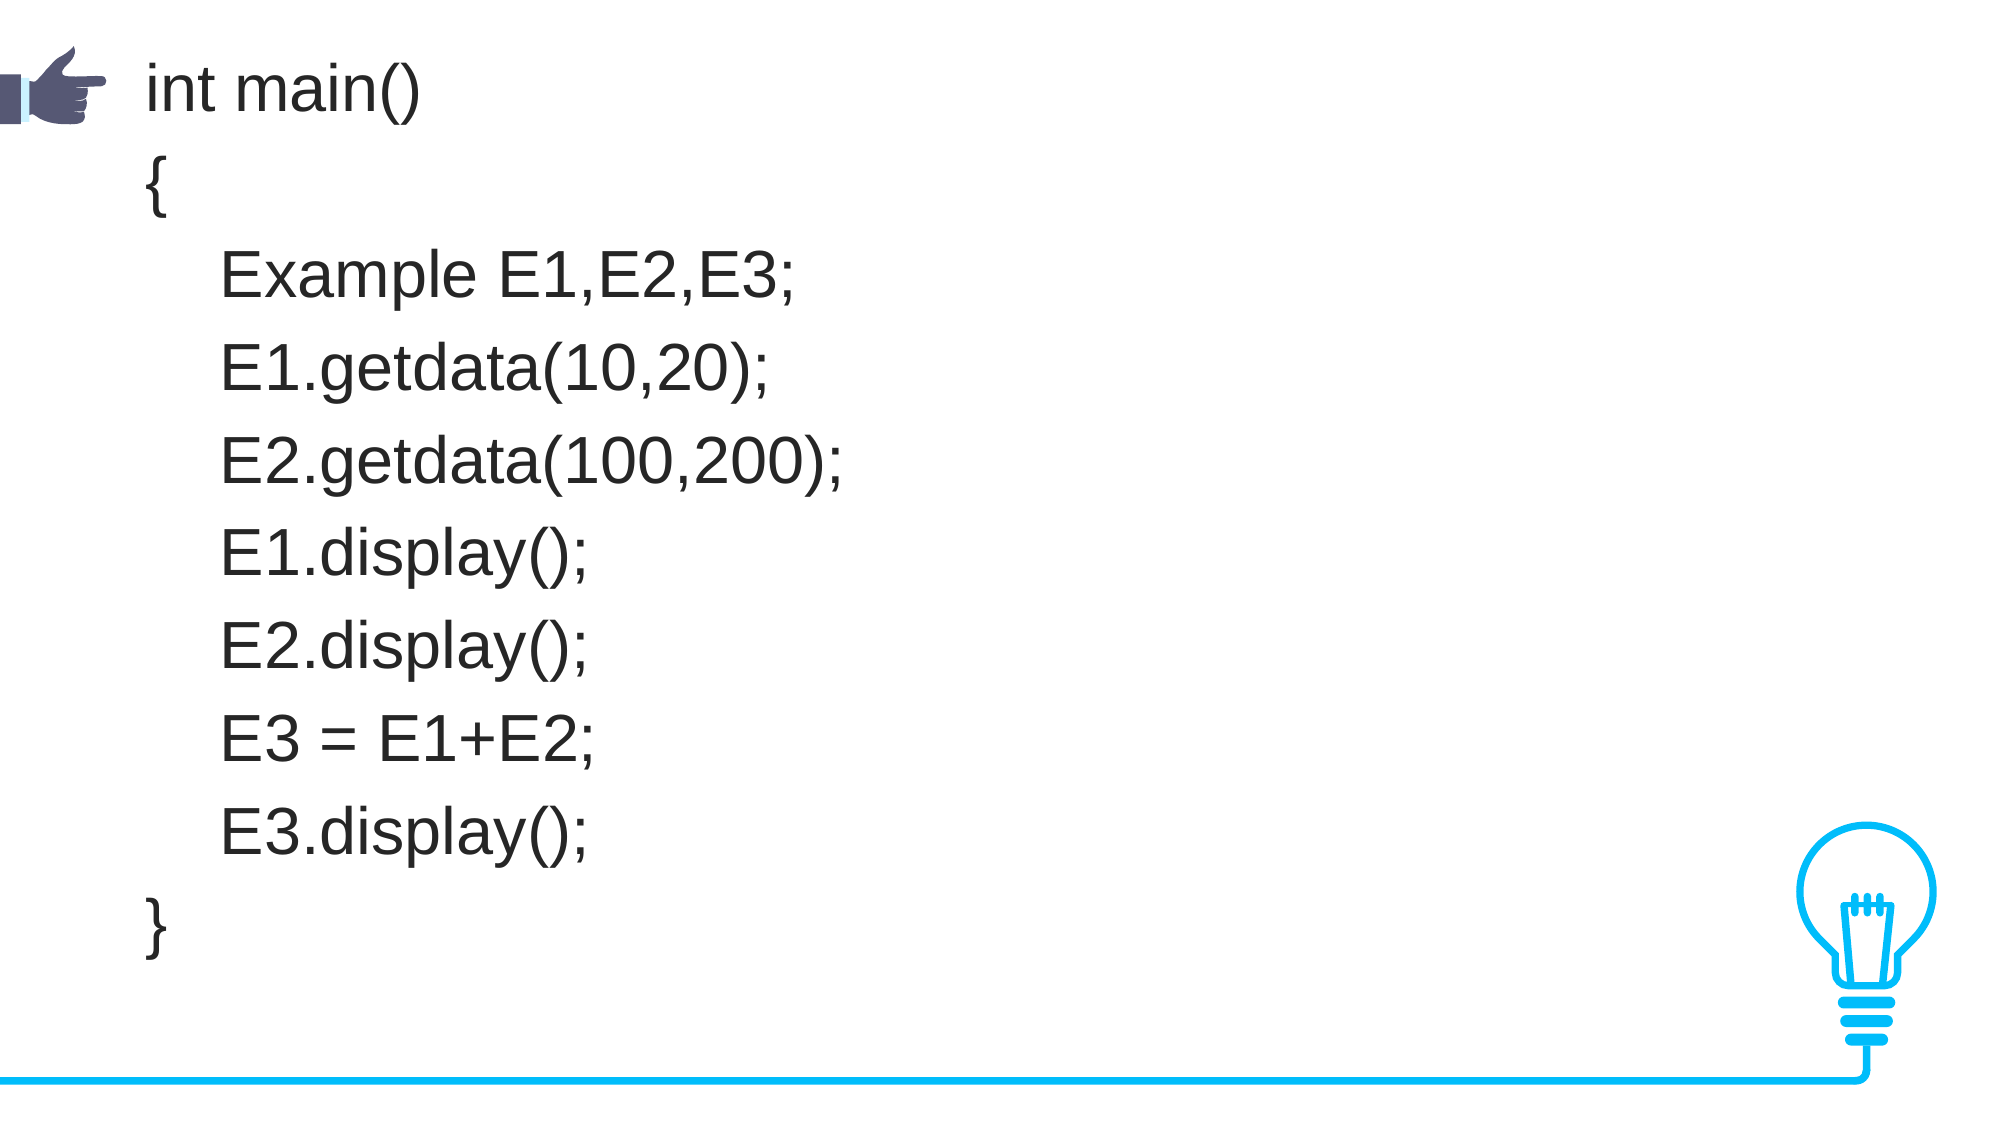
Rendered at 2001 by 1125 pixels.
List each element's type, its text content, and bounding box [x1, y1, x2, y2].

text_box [0, 46, 107, 125]
list int main() { Example E1,E2,E3; E1.getdata(10,20); E2.getdata(100,200); E1.display(); E2.display(); E3 = E1+E2; E3.display(); } [130, 46, 1927, 970]
